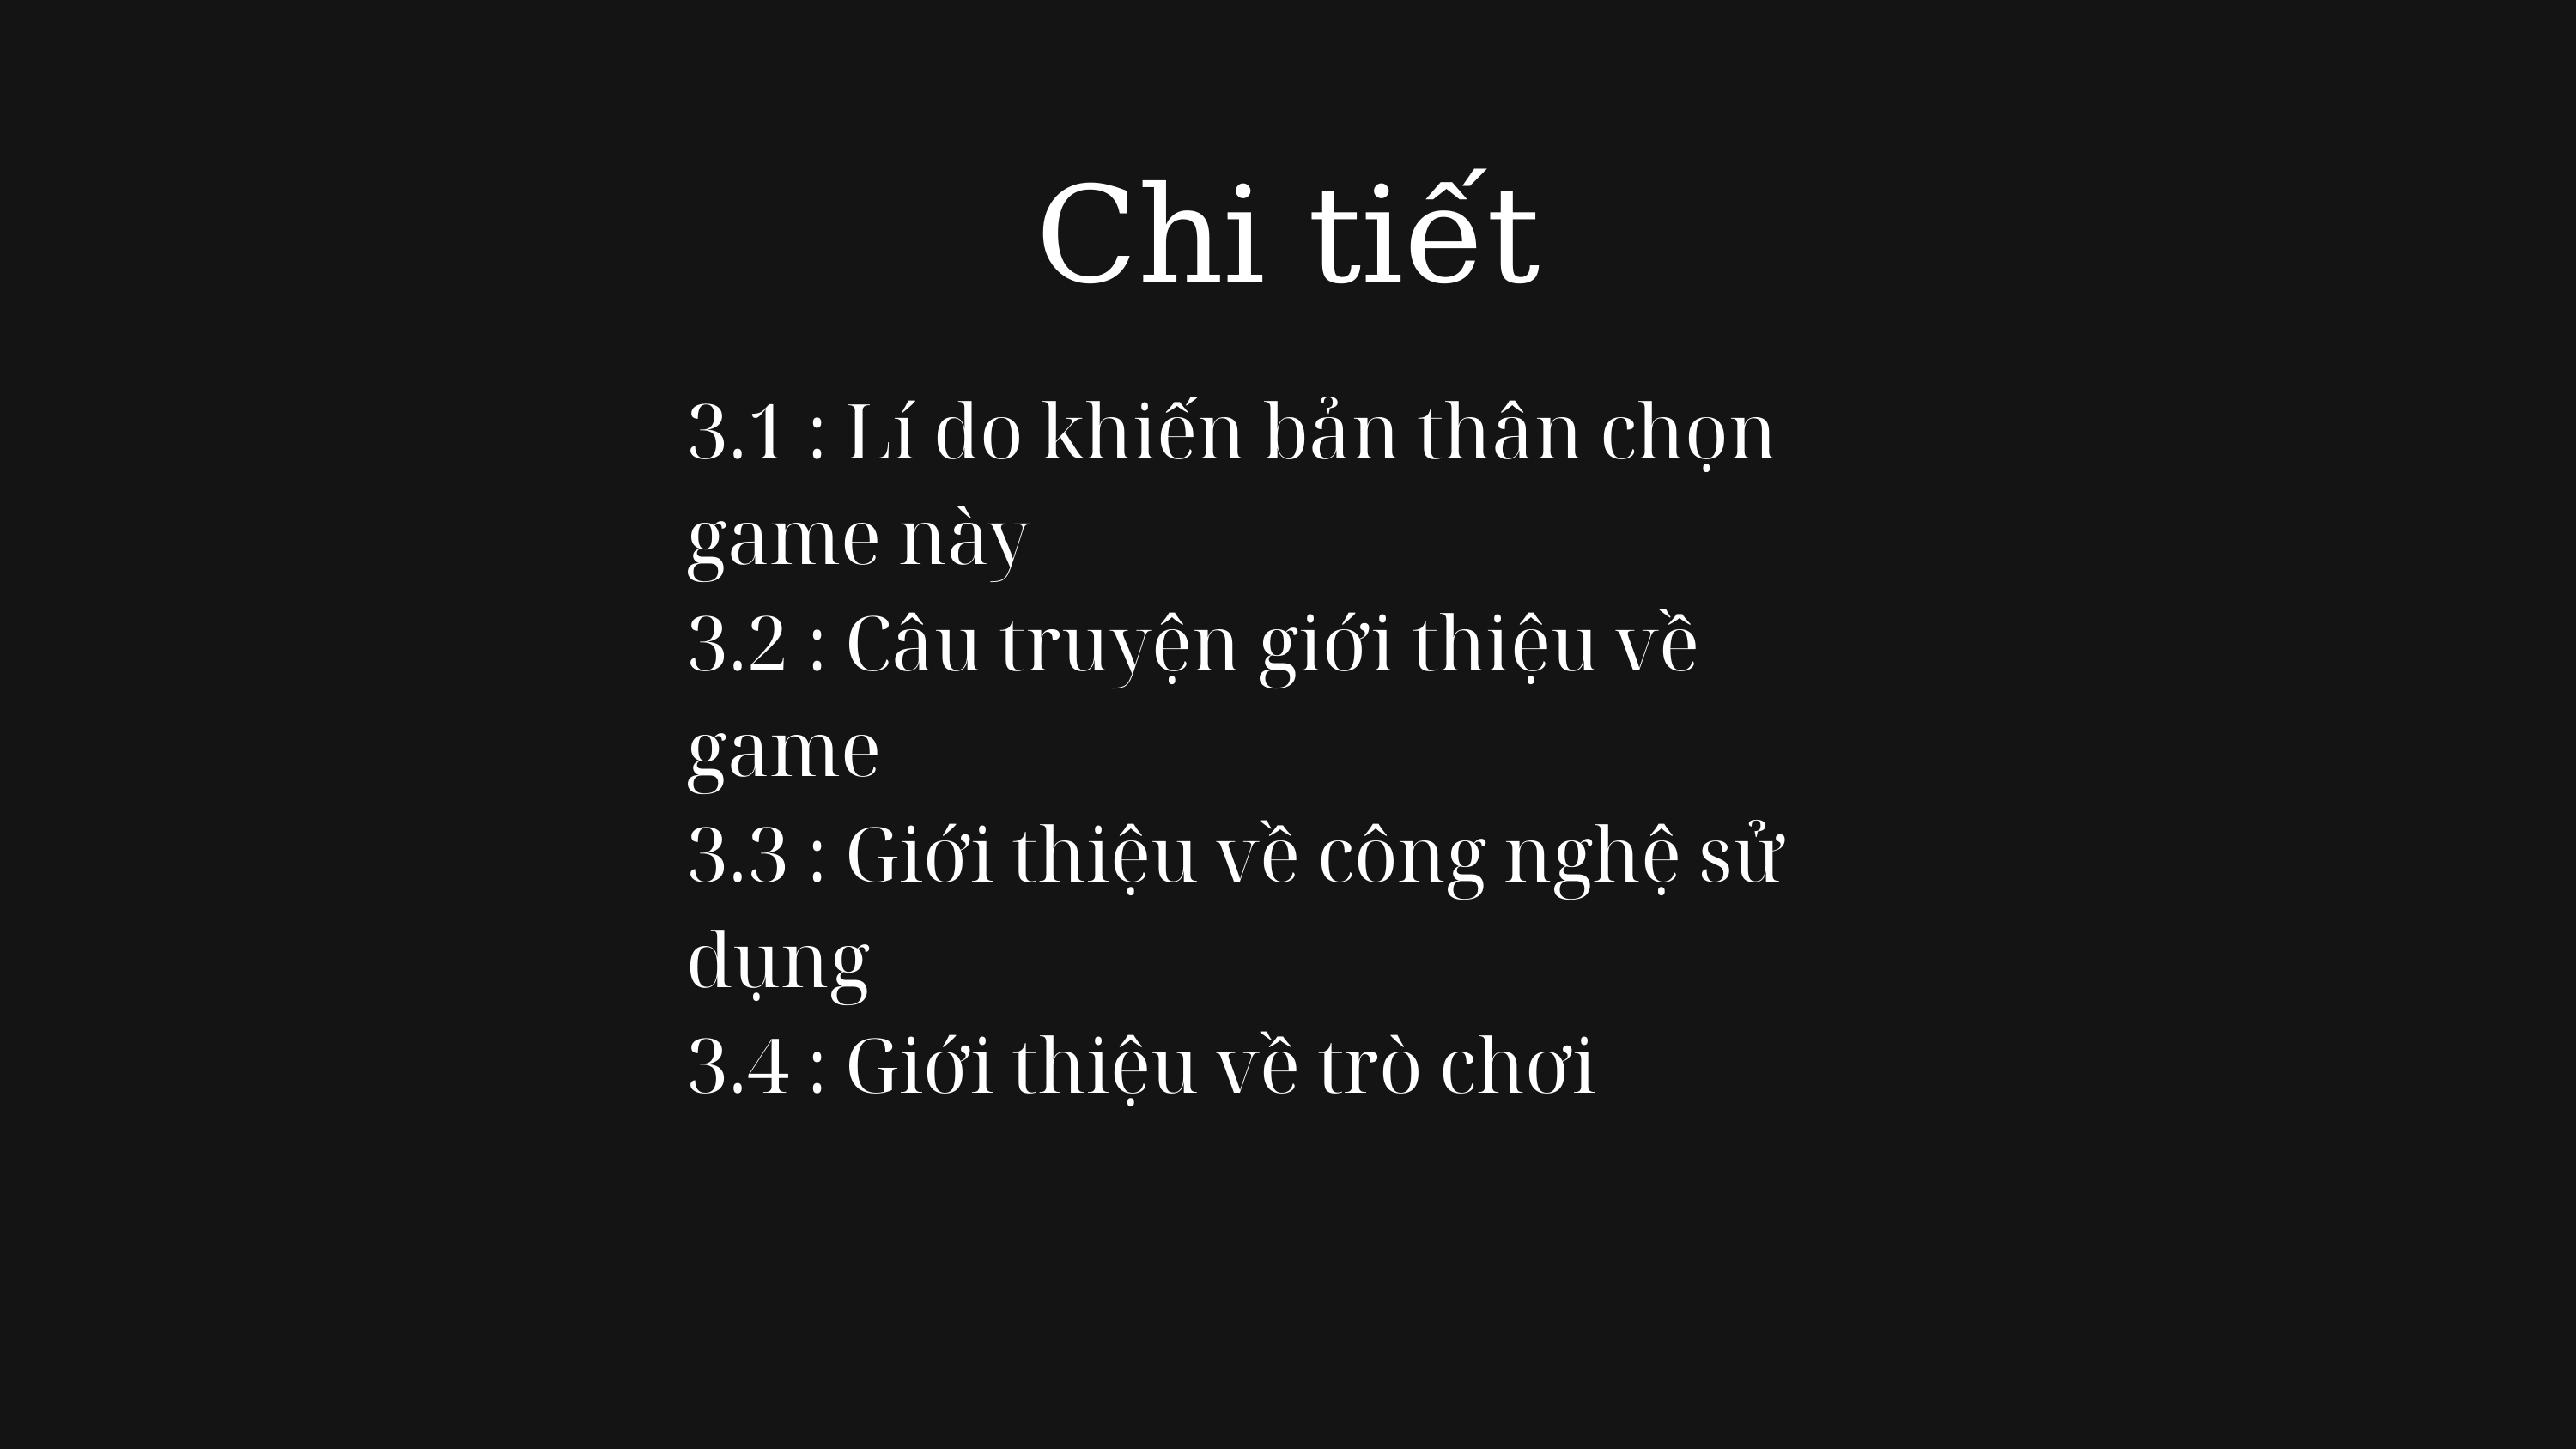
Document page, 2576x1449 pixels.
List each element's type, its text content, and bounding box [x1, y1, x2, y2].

text_box 3.1 : Lí do khiến bản thân chọn game này 3.2 : Câu truyện giới thiệu về game 3.3 : Giới thiệu về công nghệ sử dụng 3.4 : Giới thiệu về trò chơi [686, 367, 1903, 1215]
text_box Chi tiết [799, 122, 1777, 309]
